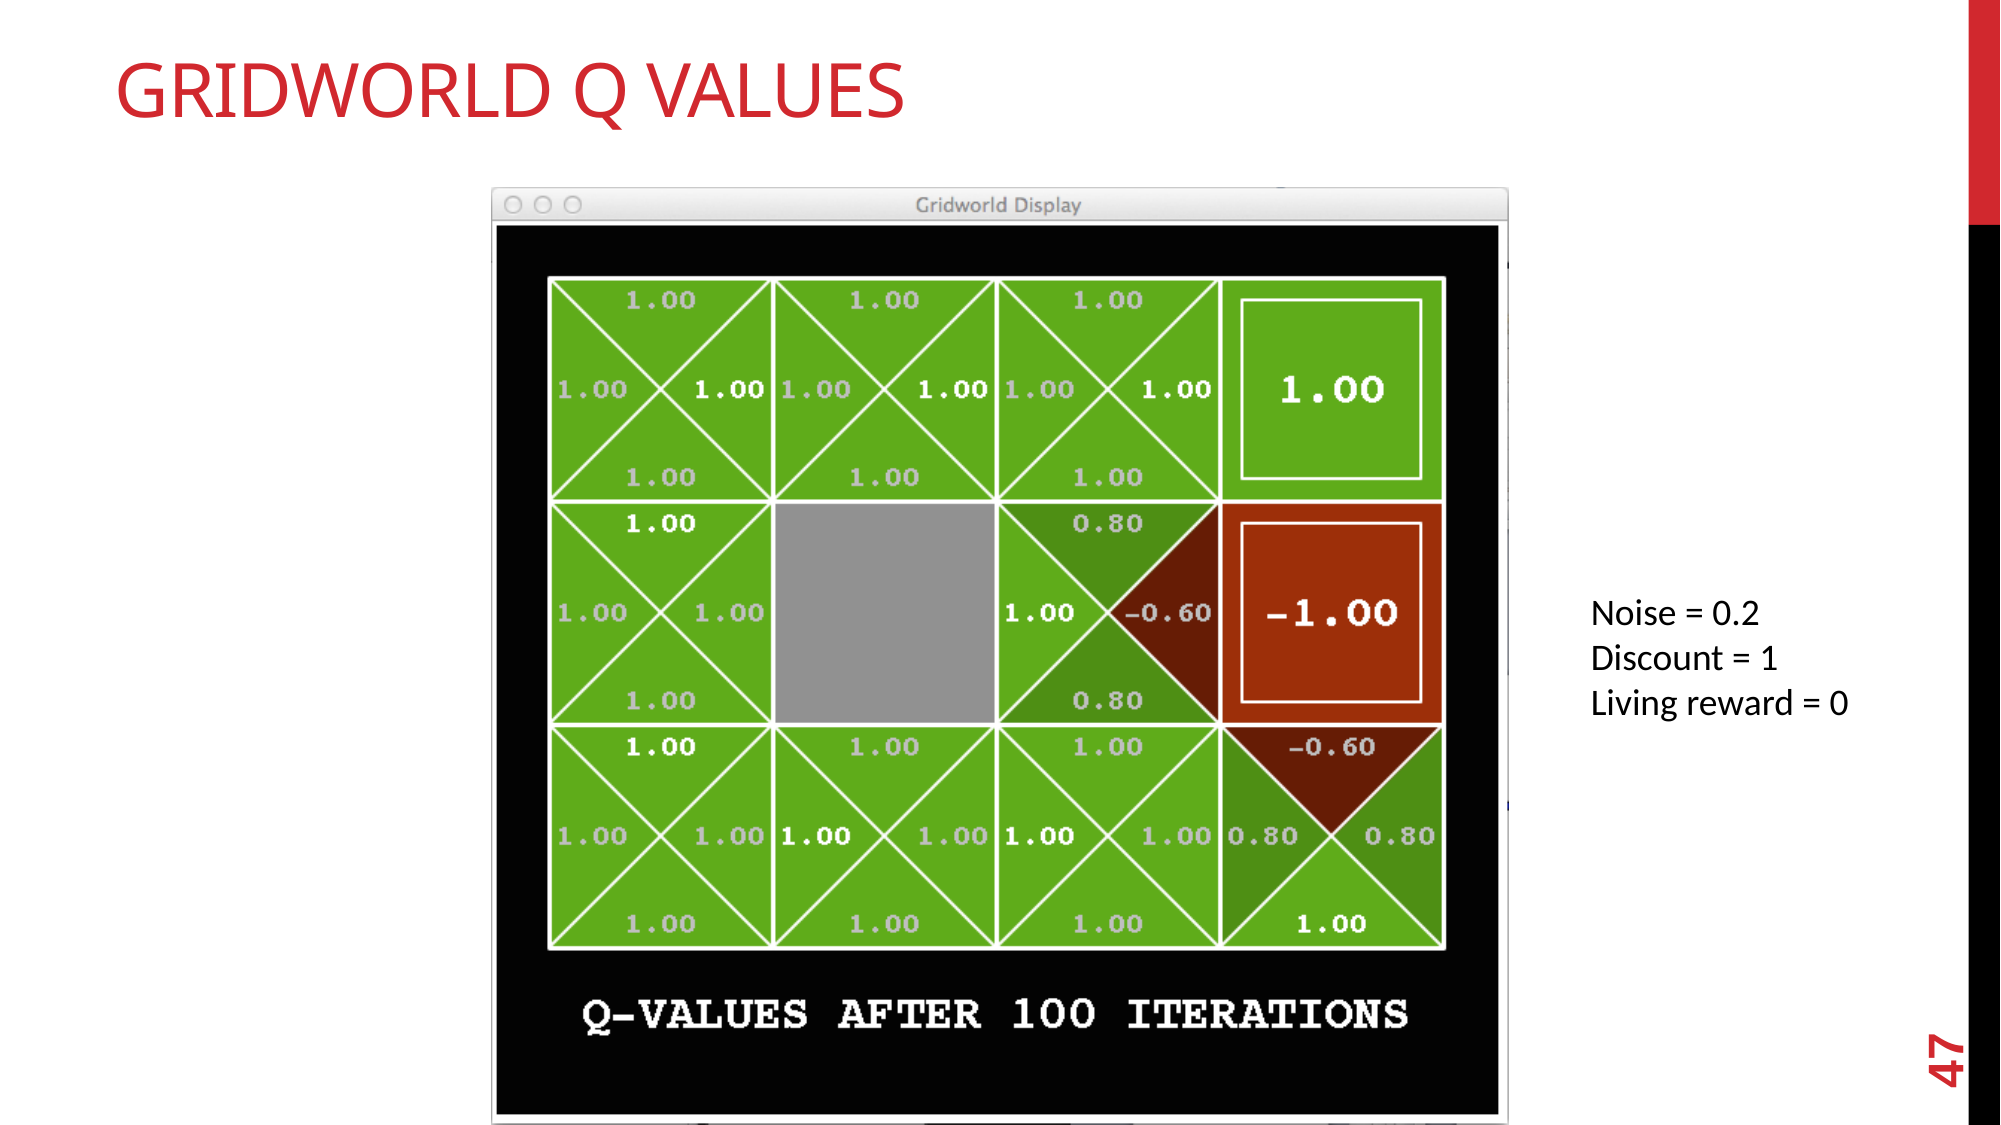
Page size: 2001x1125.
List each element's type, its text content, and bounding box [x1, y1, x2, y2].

slide_number 47 [1903, 887, 1984, 1104]
picture [491, 186, 1509, 1125]
text_box Noise = 0.2 Discount = 1 Living reward = 0 [1576, 580, 1952, 731]
title Gridworld Q Values [99, 25, 1367, 140]
